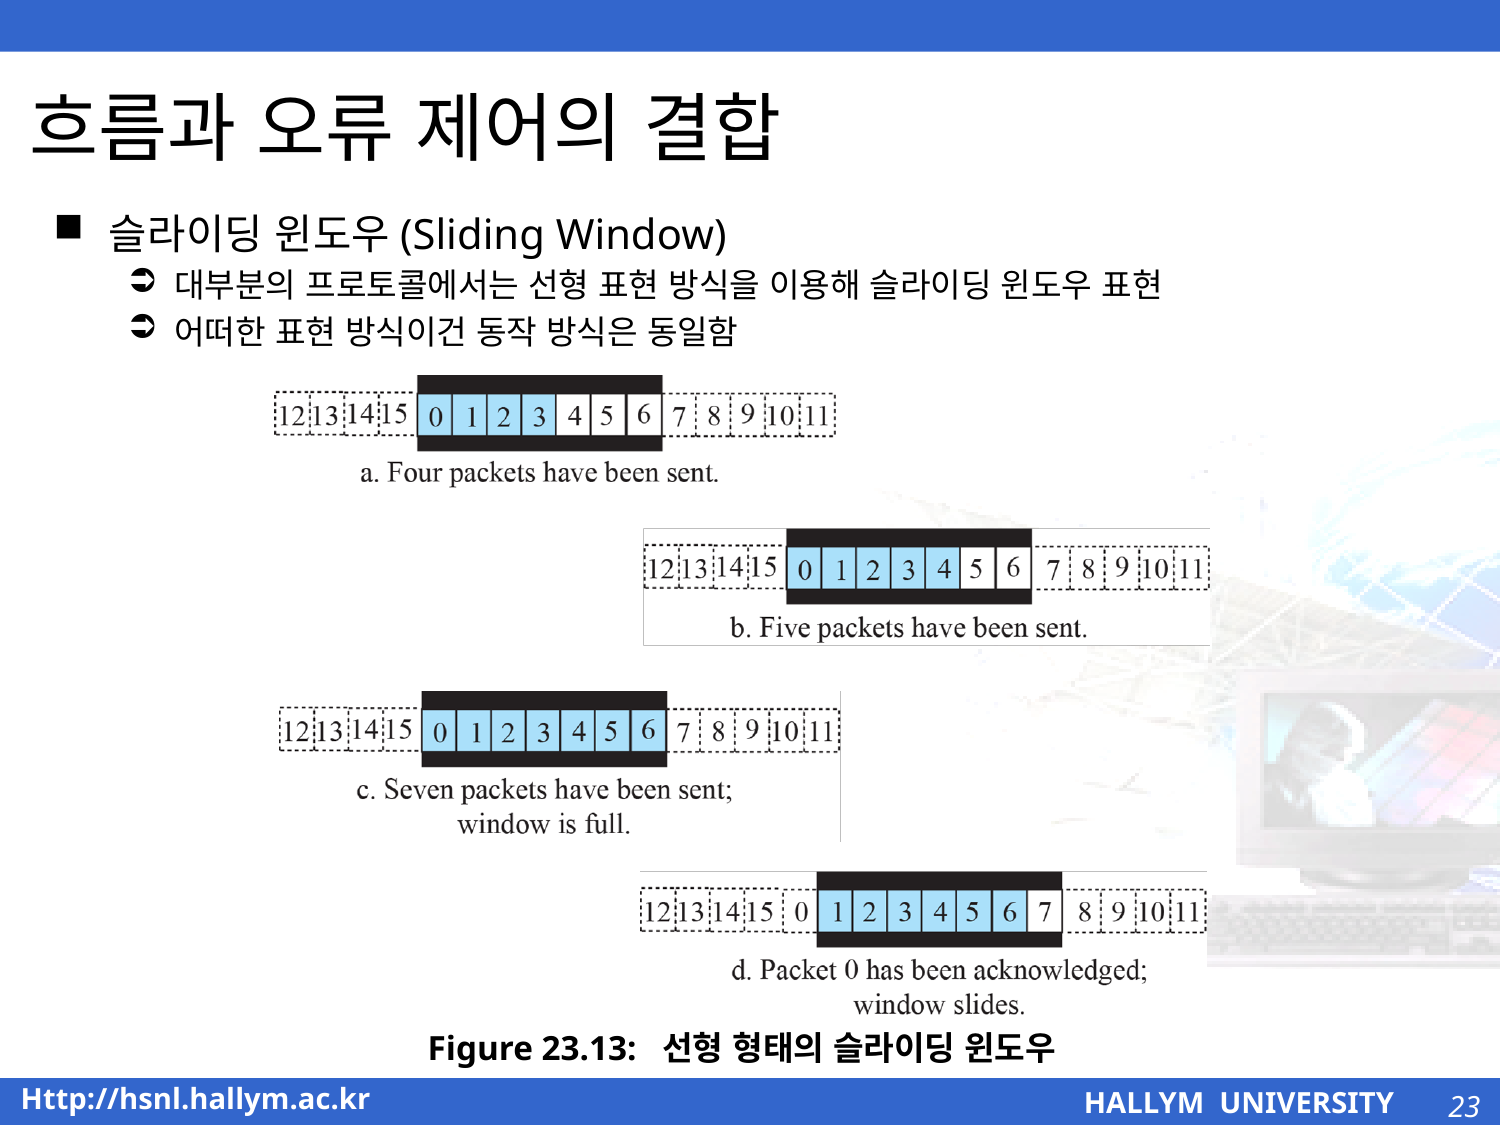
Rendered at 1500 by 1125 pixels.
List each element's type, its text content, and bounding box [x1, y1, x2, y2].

picture [274, 375, 1210, 1022]
list 슬라이딩 윈도우(Sliding Window) 대부분의 프로토콜에서는 선형 표현 방식을 이용해 슬라이딩 윈도우 표현 어떠한 표현 방식이건 동작 방식은 동일함 [37, 200, 1463, 1000]
title 흐름과 오류 제어의 결합 [14, 76, 1500, 175]
slide_number 23 [1182, 1080, 1496, 1125]
text_box Figure 23.13: 선형 형태의 슬라이딩 윈도우 [112, 1022, 1372, 1072]
